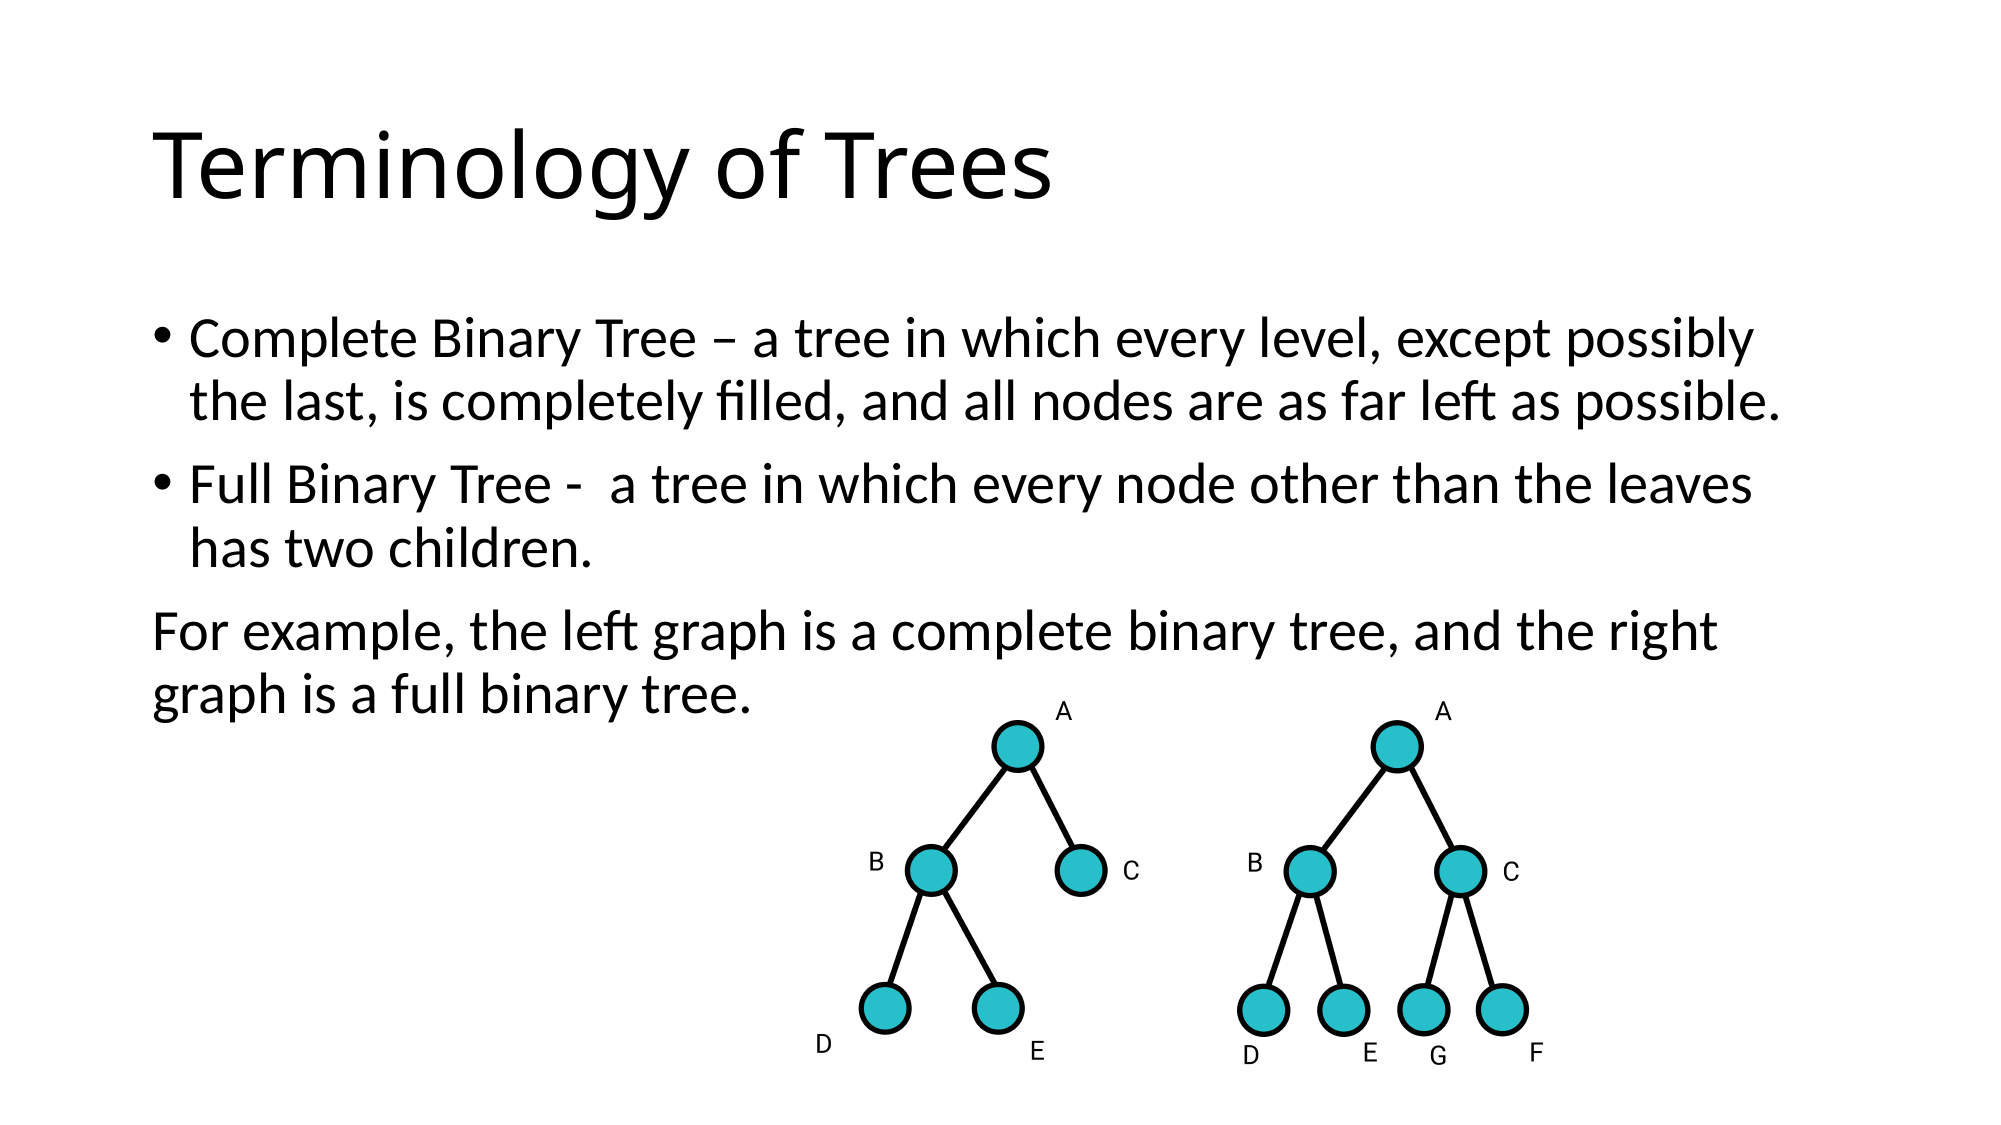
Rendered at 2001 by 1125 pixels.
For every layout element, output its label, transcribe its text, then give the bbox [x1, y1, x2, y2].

title Terminology of Trees [137, 59, 1863, 278]
list Complete Binary Tree – a tree in which every level, except possibly the last, is completely filled, and all nodes are as far left as possible. Full Binary Tree - a tree in which every node other than the leaves has two children. For example, the left graph is a complete binary tree, and the right graph is a full binary tree. [137, 299, 1863, 1014]
picture [815, 695, 1140, 1066]
picture [1237, 695, 1544, 1071]
